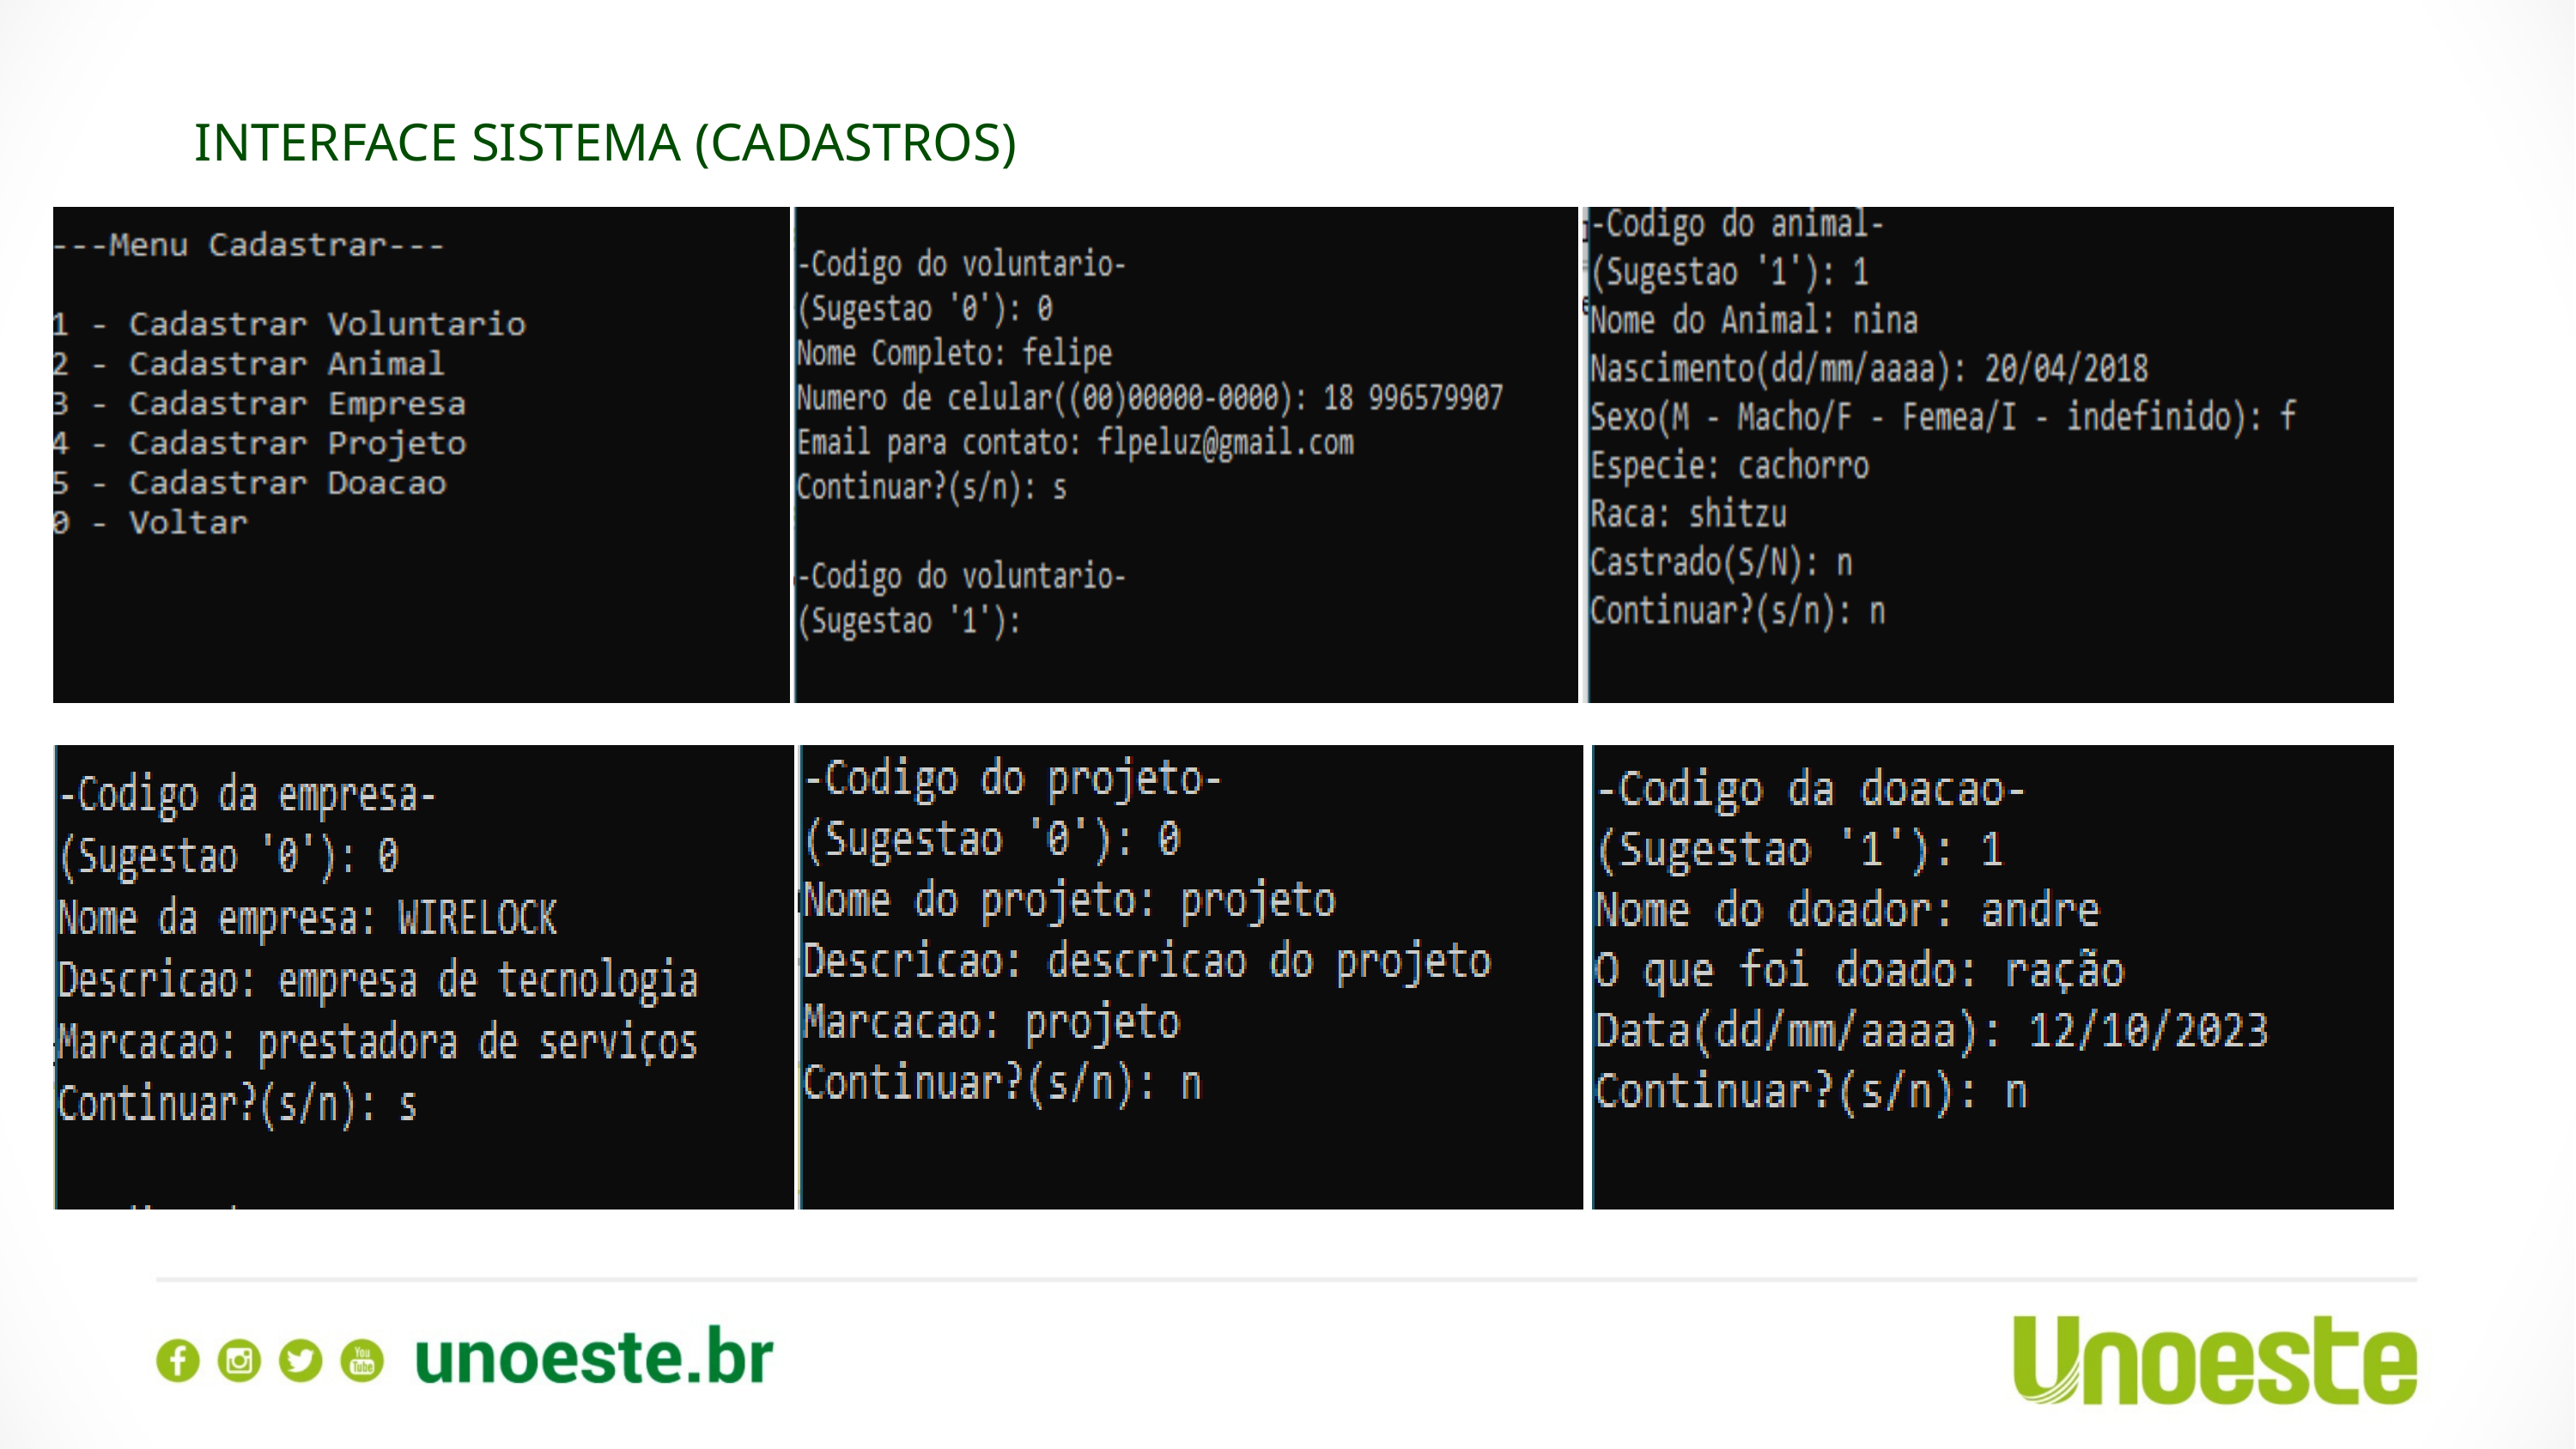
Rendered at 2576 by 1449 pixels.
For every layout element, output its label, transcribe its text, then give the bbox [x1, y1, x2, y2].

picture [1583, 207, 2394, 703]
picture [53, 207, 791, 703]
text_box [0, 0, 2575, 1449]
picture [798, 745, 1583, 1210]
picture [793, 207, 1578, 703]
text_box INTERFACE SISTEMA (CADASTROS) [85, 110, 1127, 172]
picture [53, 745, 794, 1210]
picture [1592, 745, 2394, 1210]
